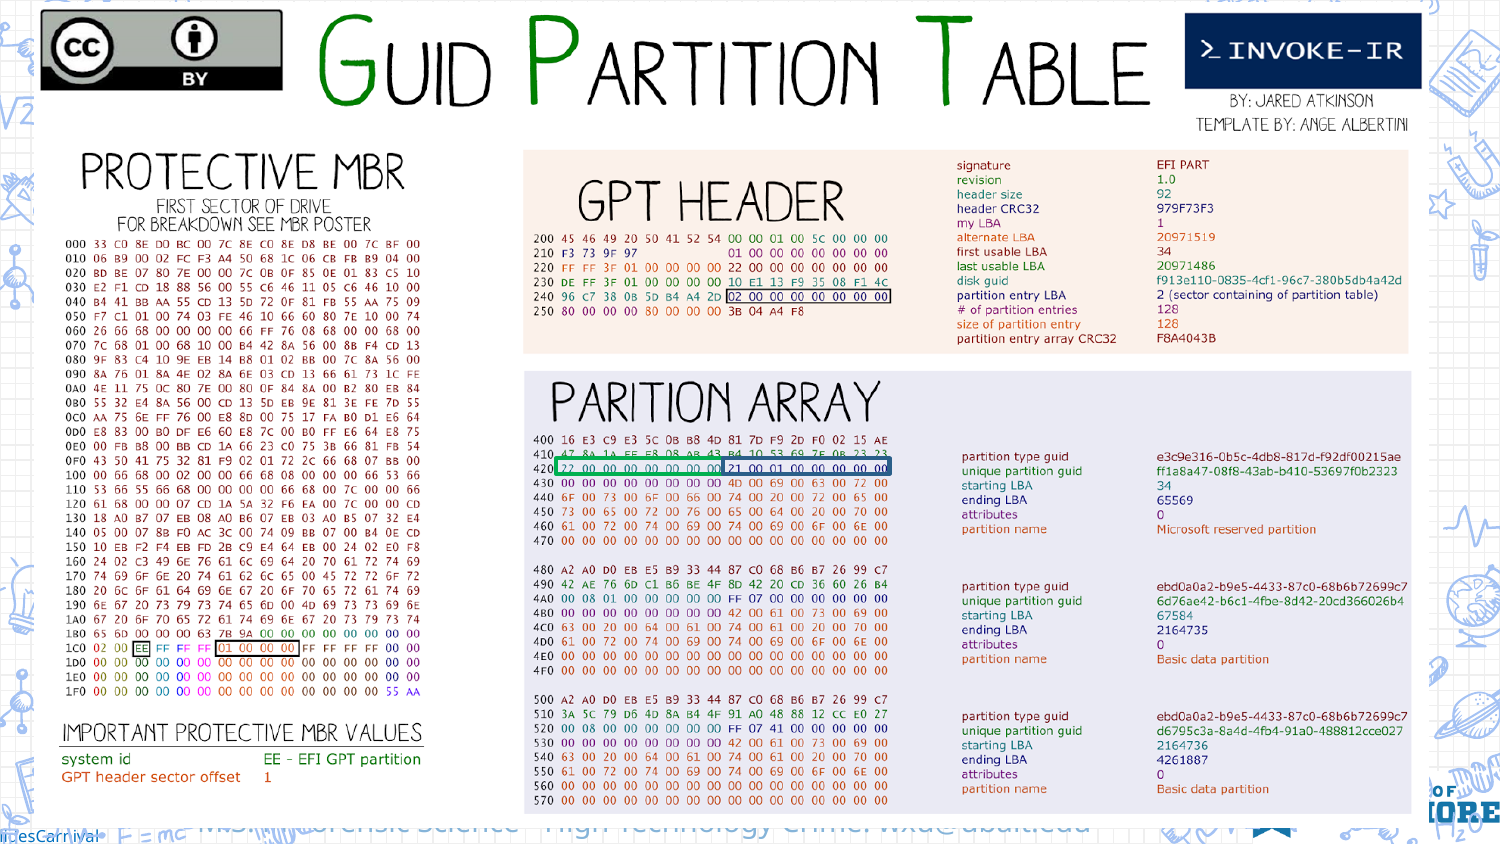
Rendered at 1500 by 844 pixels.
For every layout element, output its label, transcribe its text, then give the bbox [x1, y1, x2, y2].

slide_number 29 [705, 835, 795, 844]
picture [1471, 771, 1479, 786]
picture [1481, 771, 1489, 788]
picture [1479, 779, 1483, 790]
picture [34, 2, 1500, 844]
